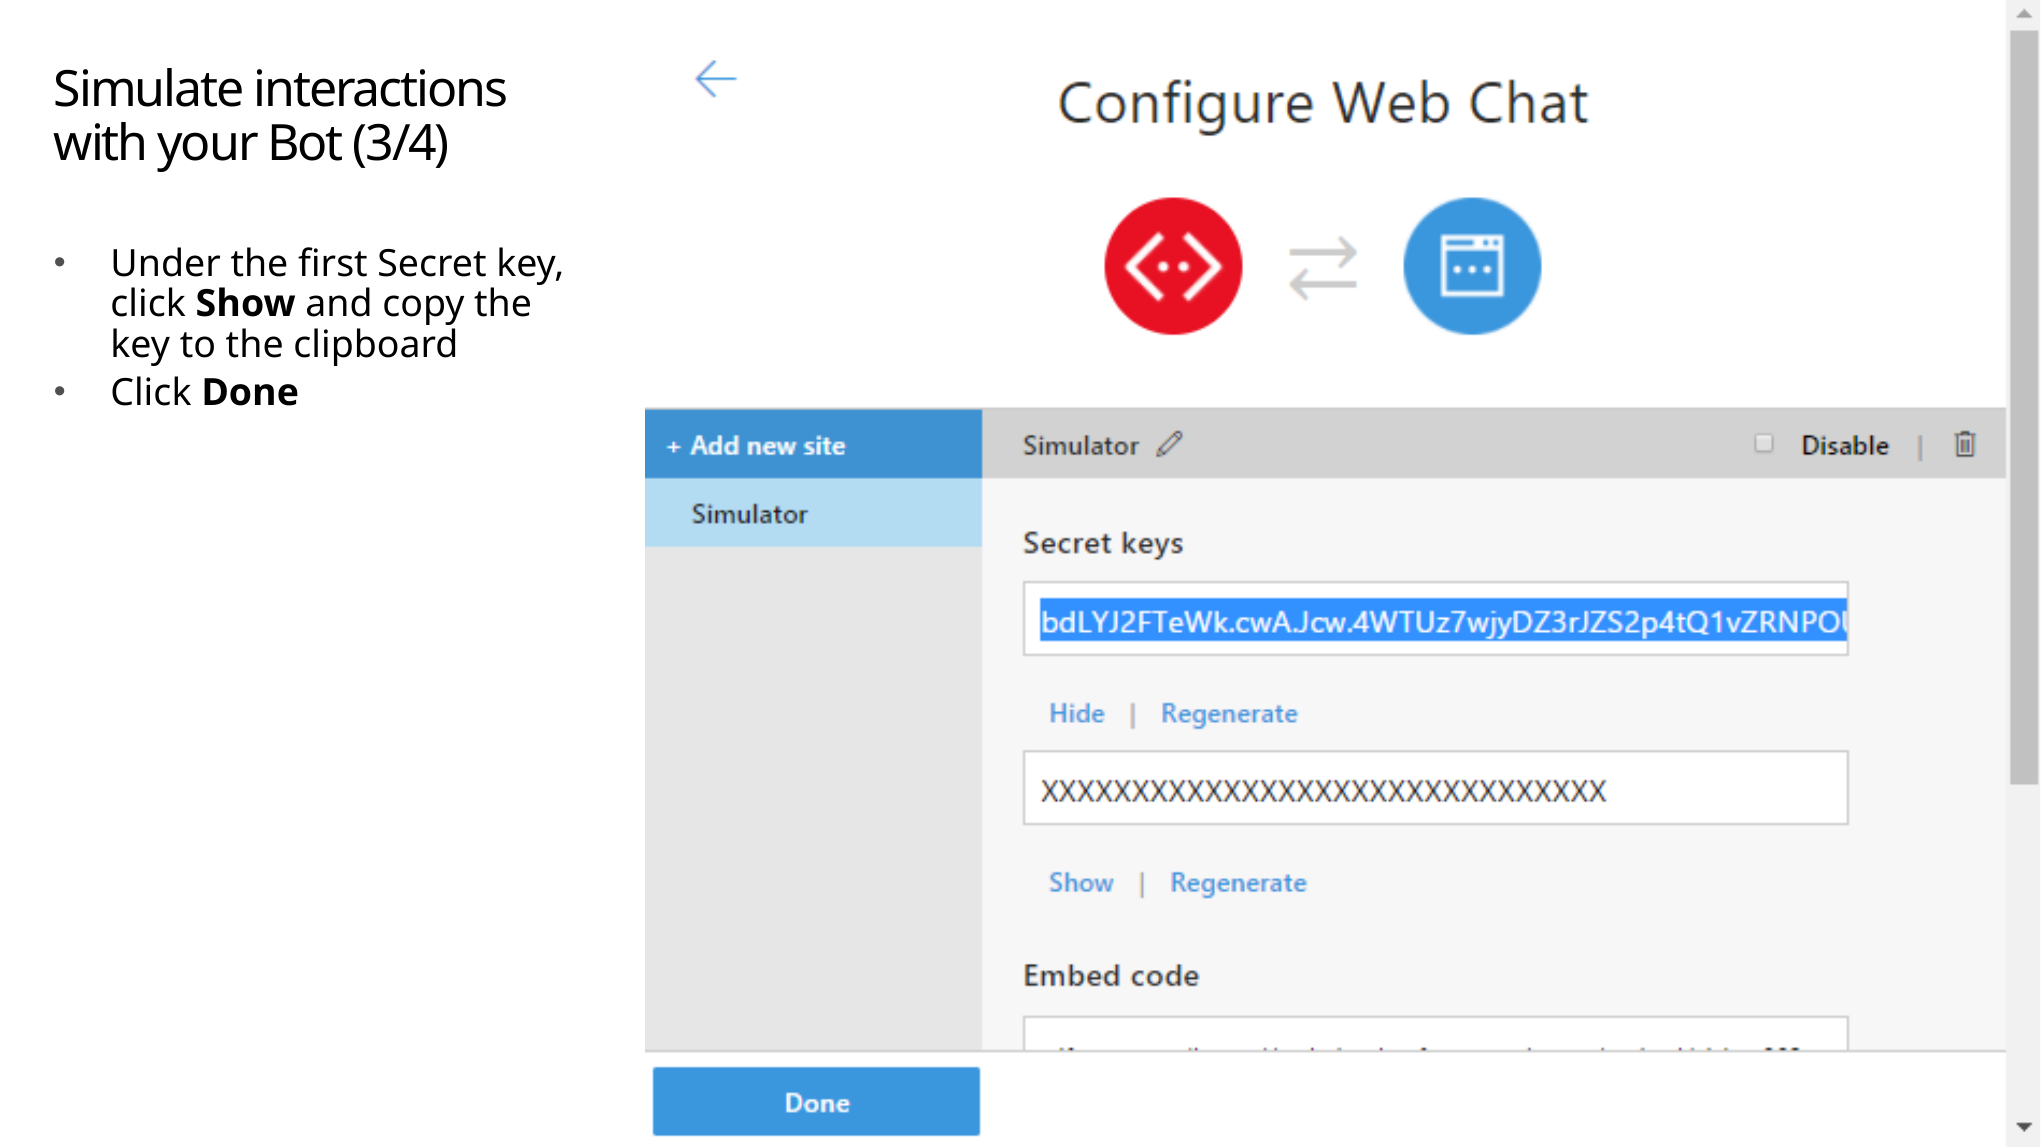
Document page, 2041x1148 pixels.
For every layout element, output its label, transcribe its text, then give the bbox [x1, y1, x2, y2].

title Simulate interactions with your Bot (3/4) [30, 48, 616, 189]
list Under the first Secret key, click Show and copy the key to the clipboard Click Done [30, 228, 616, 432]
picture [644, 0, 2041, 1148]
